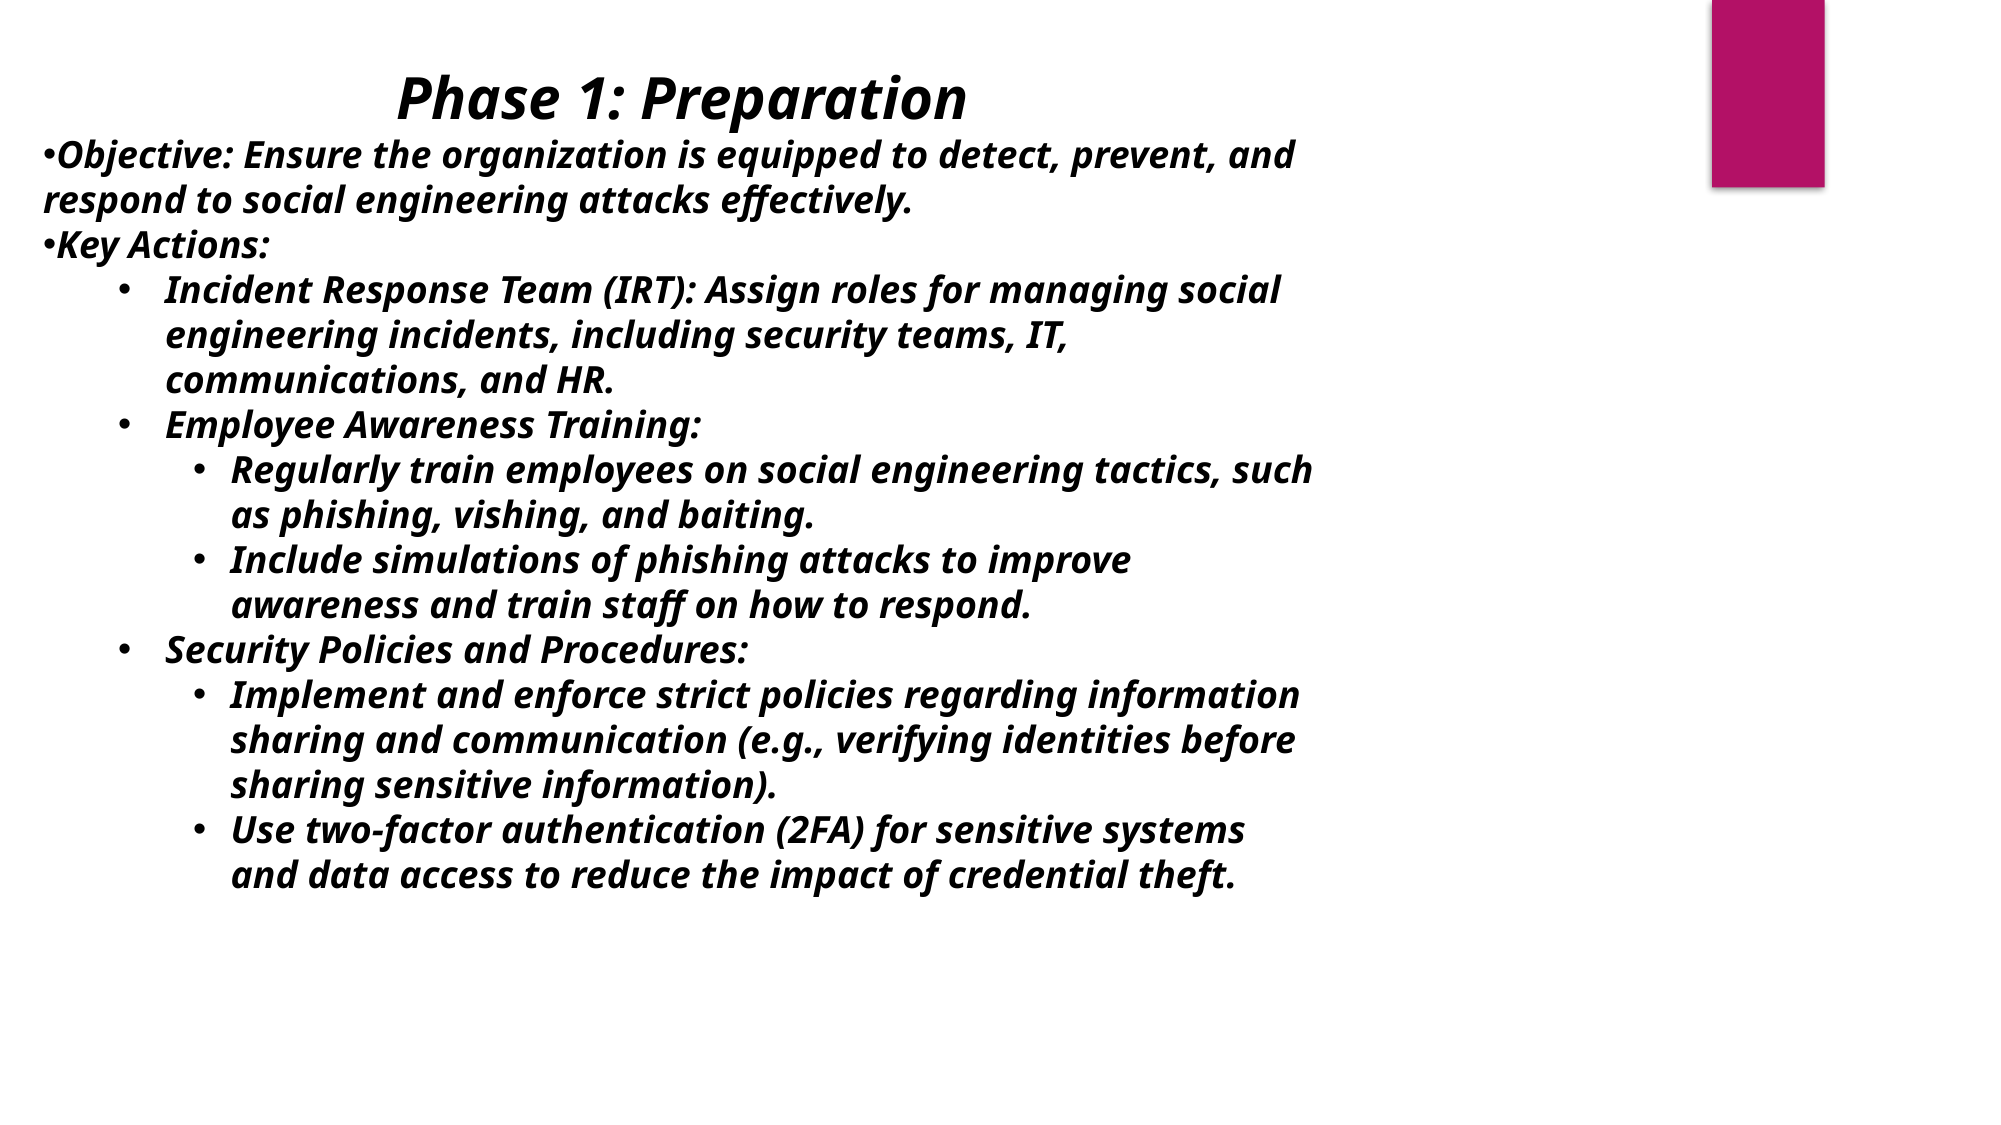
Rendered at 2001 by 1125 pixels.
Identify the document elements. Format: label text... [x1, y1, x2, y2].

text_box Phase 1: Preparation Objective: Ensure the organization is equipped to detect, prevent, and respond to social engineering attacks effectively. Key Actions: Incident Response Team (IRT): Assign roles for managing social engineering incidents, including security teams, IT, communications, and HR. Employee Awareness Training: Regularly train employees on social engineering tactics, such as phishing, vishing, and baiting. Include simulations of phishing attacks to improve awareness and train staff on how to respond. Security Policies and Procedures: Implement and enforce strict policies regarding information sharing and communication (e.g., verifying identities before sharing sensitive information). Use two-factor authentication (2FA) for sensitive systems and data access to reduce the impact of credential theft. [28, 53, 1338, 904]
